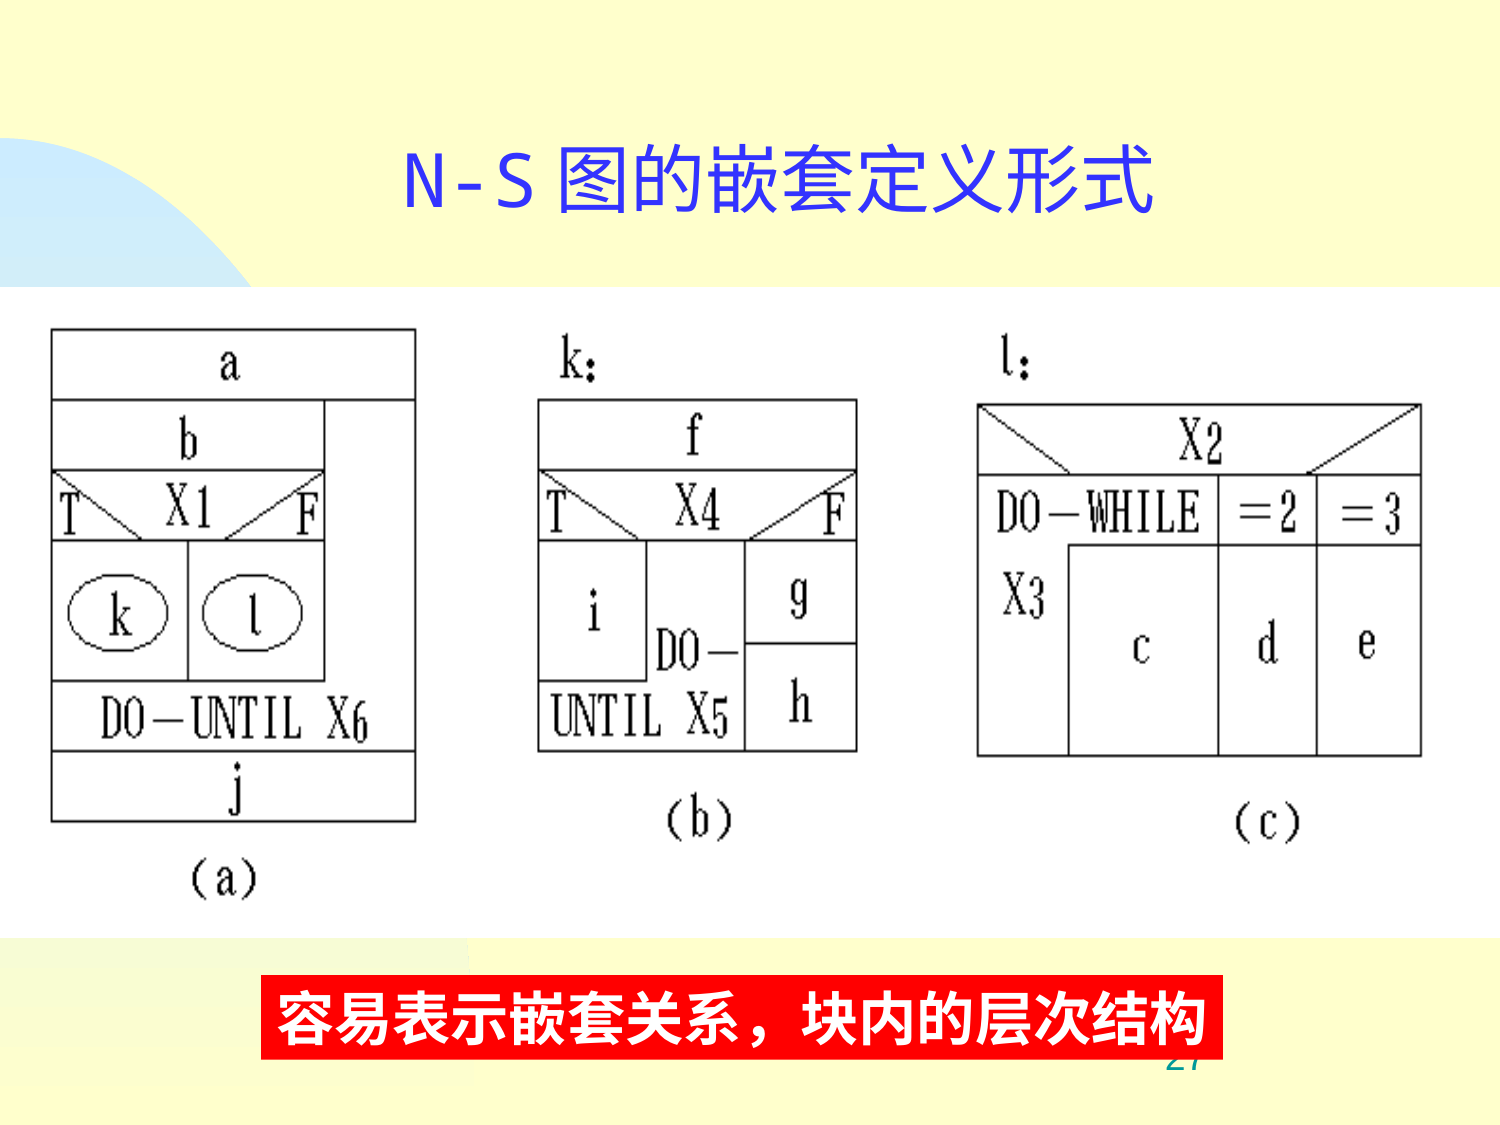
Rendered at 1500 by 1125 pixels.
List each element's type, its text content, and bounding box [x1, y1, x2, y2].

text_box [1149, 1024, 1463, 1100]
text_box 容易表示嵌套关系，块内的层次结构 [261, 975, 1223, 1060]
slide_number [50, 1025, 363, 1100]
picture [0, 287, 1500, 938]
subtitle N-S图的嵌套定义形式 [387, 124, 1188, 251]
